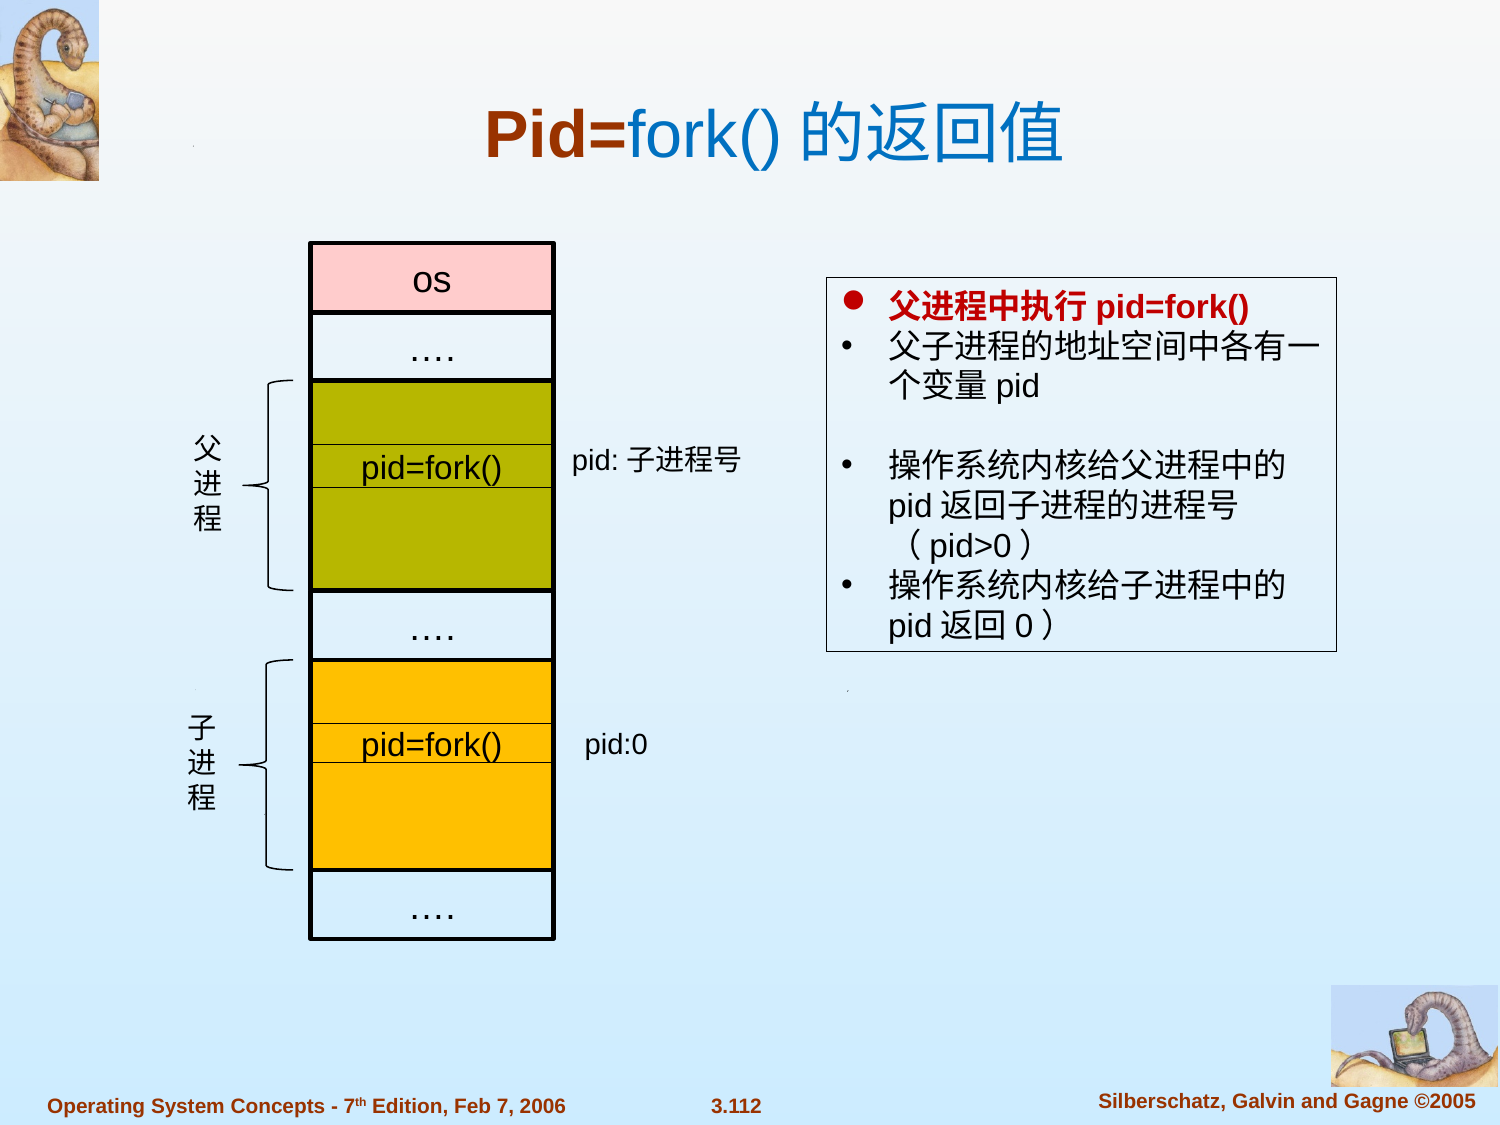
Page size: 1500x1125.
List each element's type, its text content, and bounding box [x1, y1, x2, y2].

picture [0, 0, 99, 181]
text_box os [308, 241, 556, 310]
text_box [308, 489, 556, 589]
text_box …. [308, 310, 556, 383]
text_box …. [308, 589, 556, 662]
text_box 子进程 [158, 705, 245, 819]
text_box [247, 379, 294, 592]
text_box [245, 659, 294, 871]
text_box [308, 383, 556, 442]
picture [1331, 985, 1498, 1087]
text_box pid=fork() [308, 721, 551, 764]
title Pid=fork()的返回值 [112, 78, 1438, 178]
text_box [308, 764, 556, 868]
text_box pid=fork() [308, 442, 551, 489]
text_box pid:0 [551, 712, 681, 773]
text_box 父进程中执行pid=fork() 父子进程的地址空间中各有一个变量pid 操作系统内核给父进程中的pid返回子进程的进程号（pid>0） 操作系统内核给子进程中的pid返回0） [826, 277, 1337, 652]
text_box …. [308, 868, 556, 941]
text_box pid:子进程号 [551, 429, 763, 490]
text_box 父进程 [168, 429, 247, 537]
text_box [308, 662, 556, 721]
